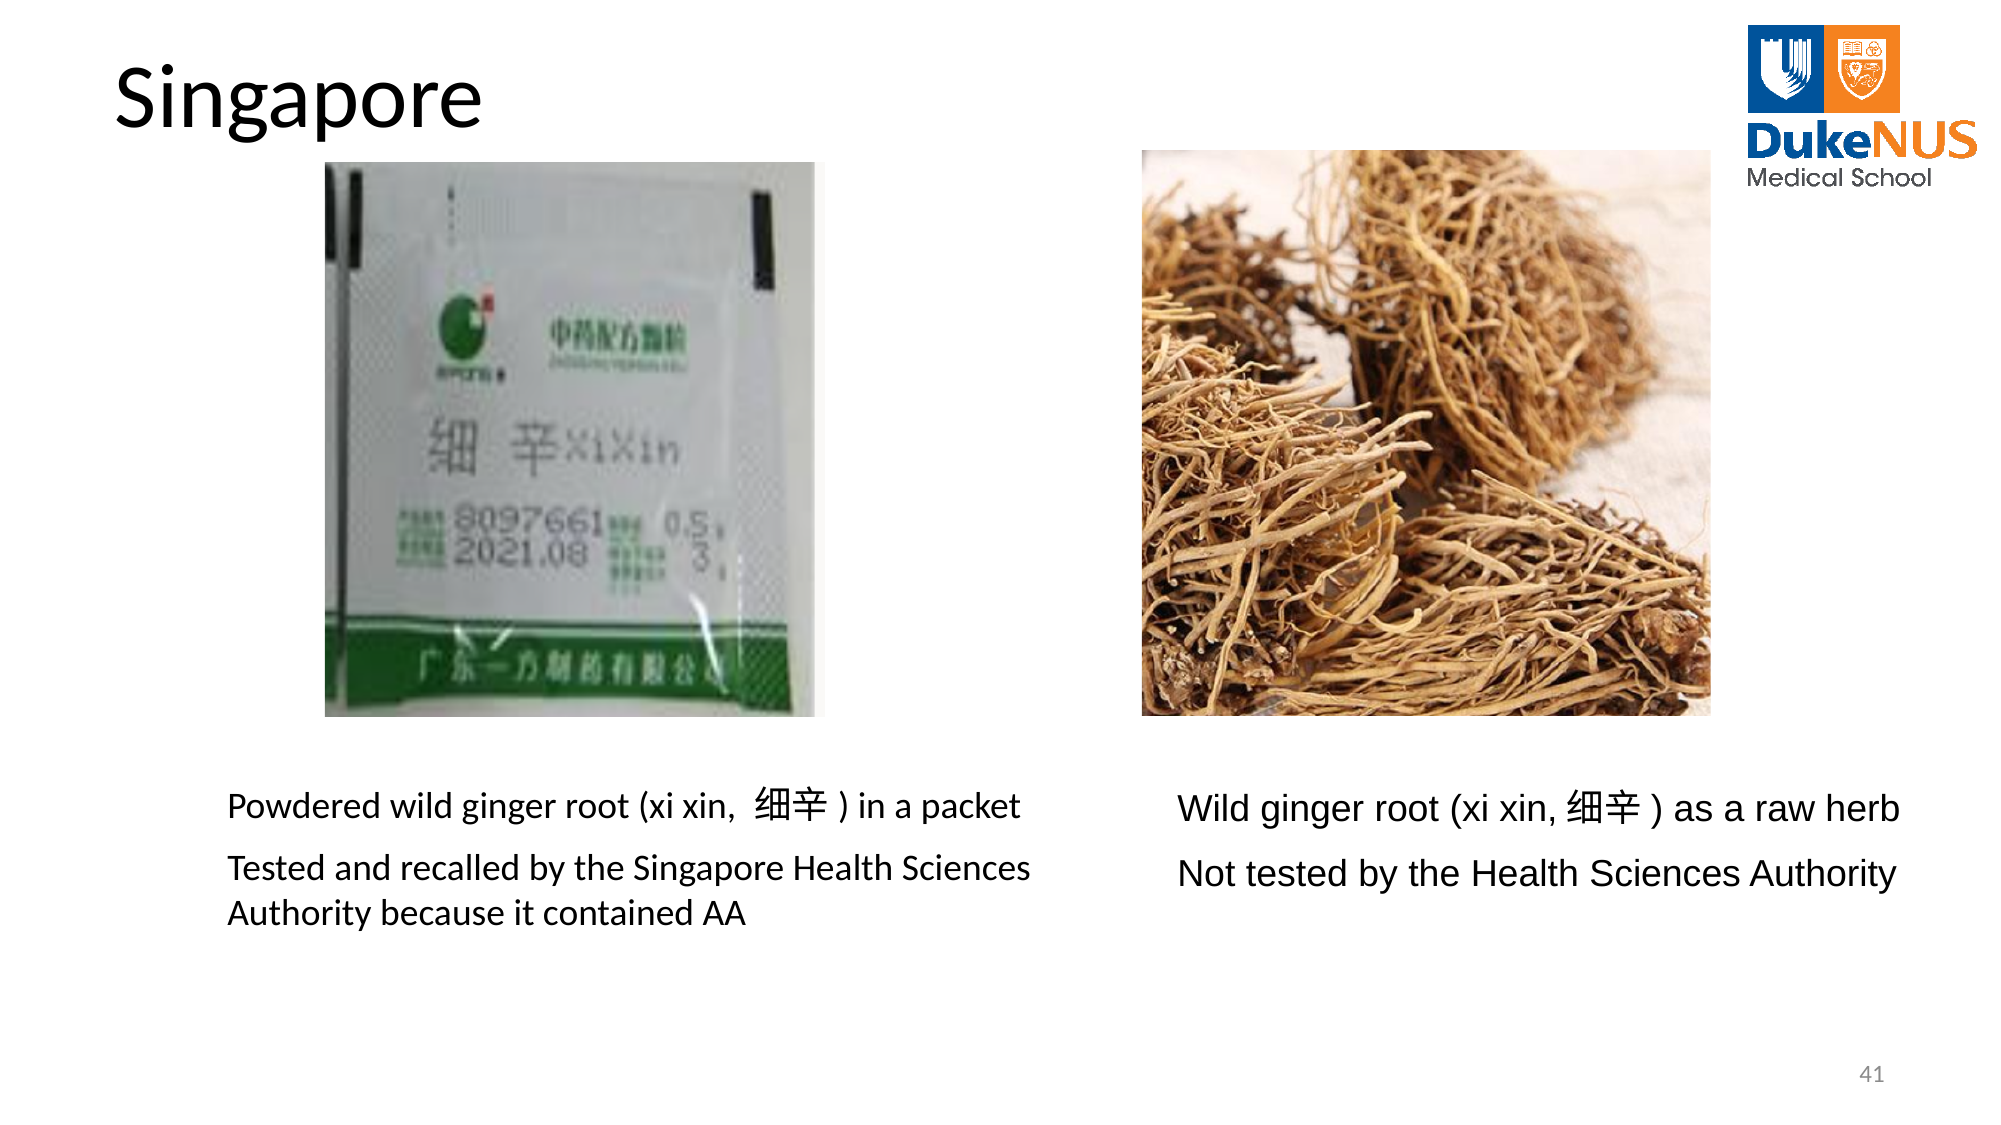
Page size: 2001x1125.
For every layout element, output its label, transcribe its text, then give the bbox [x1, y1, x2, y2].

picture [1737, 12, 1978, 189]
slide_number 41 [1433, 1042, 1900, 1103]
title Singapore [99, 45, 1900, 138]
text_box Wild ginger root (xi xin,细辛) as a raw herb Not tested by the Health Sciences Authority [1162, 773, 2000, 902]
text_box Powdered wild ginger root (xi xin, 细辛) in a packet Tested and recalled by the Singapore Health Sciences Authority because it contained AA [212, 773, 1075, 986]
picture [1141, 149, 1711, 717]
picture [324, 162, 826, 717]
